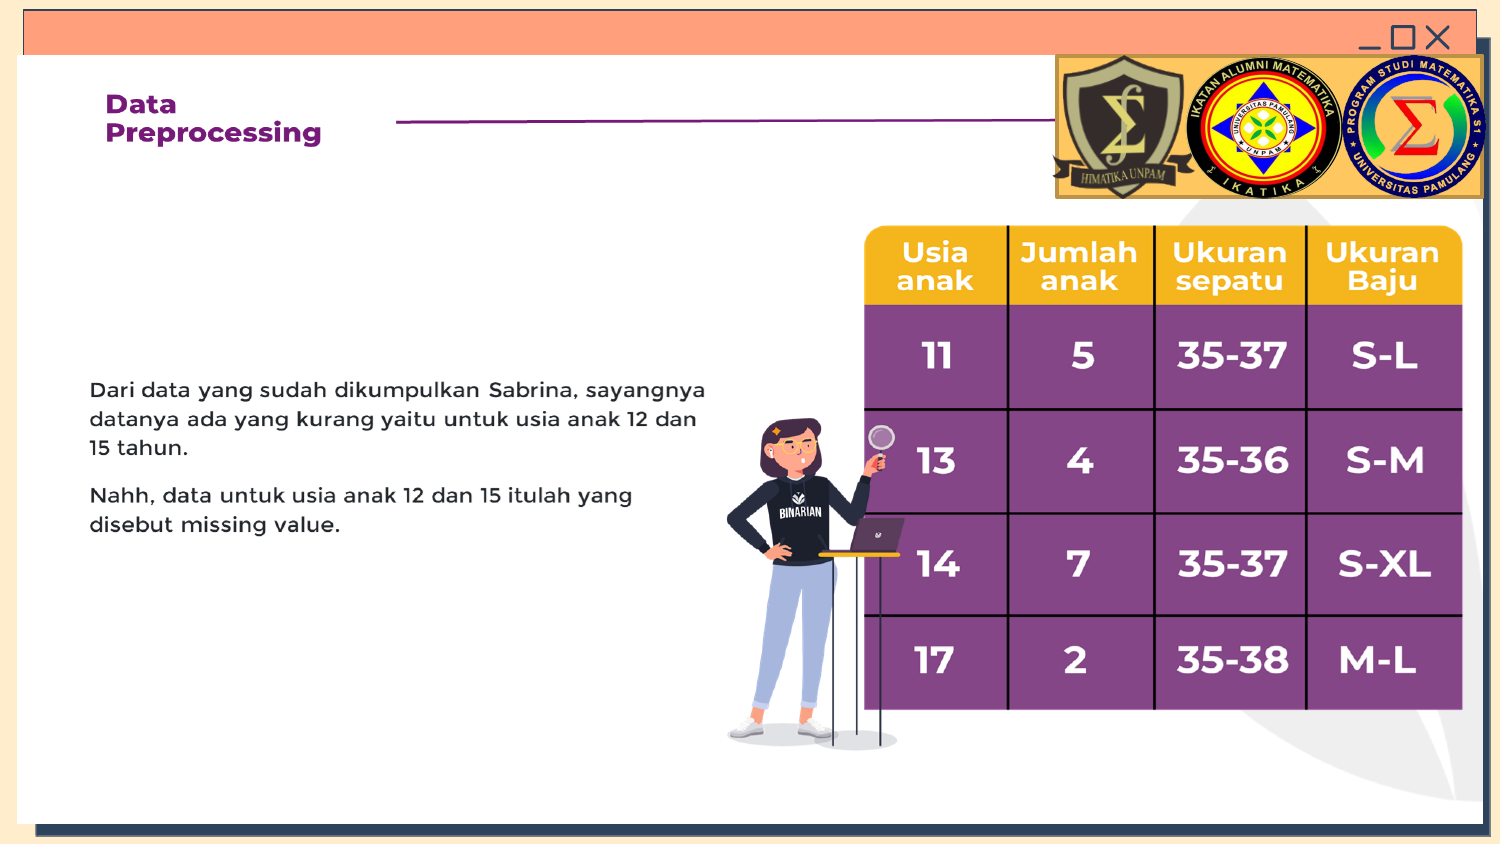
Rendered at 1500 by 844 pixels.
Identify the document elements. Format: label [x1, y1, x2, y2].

picture [17, 55, 1486, 824]
